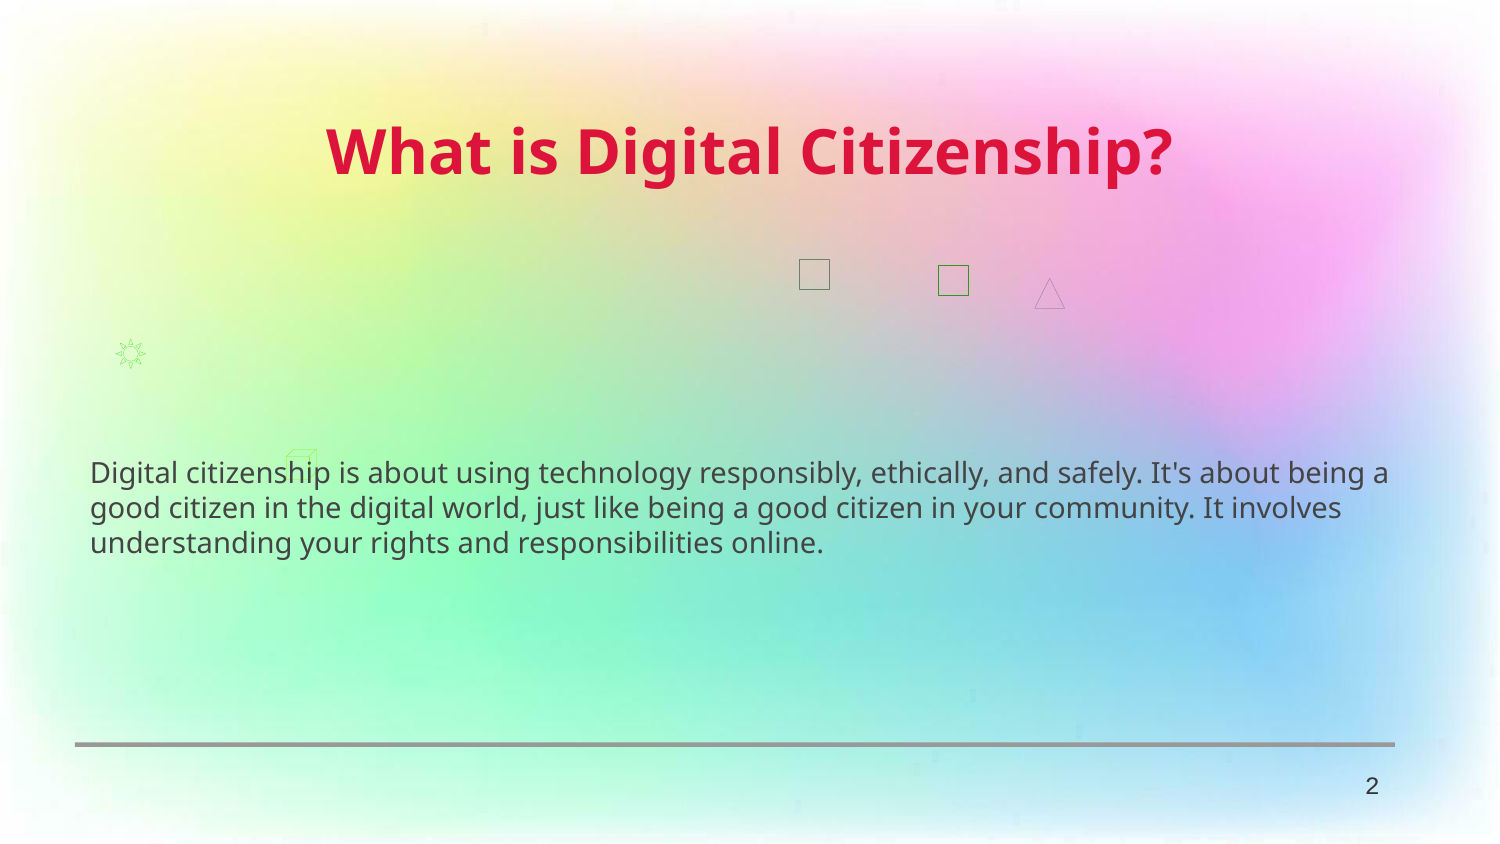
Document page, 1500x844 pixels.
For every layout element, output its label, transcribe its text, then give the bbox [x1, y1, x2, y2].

text_box [74, 742, 1395, 747]
text_box [938, 265, 969, 270]
text_box Digital citizenship is about using technology responsibly, ethically, and safely. It's about being a good citizen in the digital world, just like being a good citizen in your community. It involves understanding your rights and responsibilities online. [74, 270, 1425, 777]
text_box [799, 258, 830, 270]
picture [0, 0, 1500, 844]
text_box What is Digital Citizenship? [74, 74, 1425, 225]
